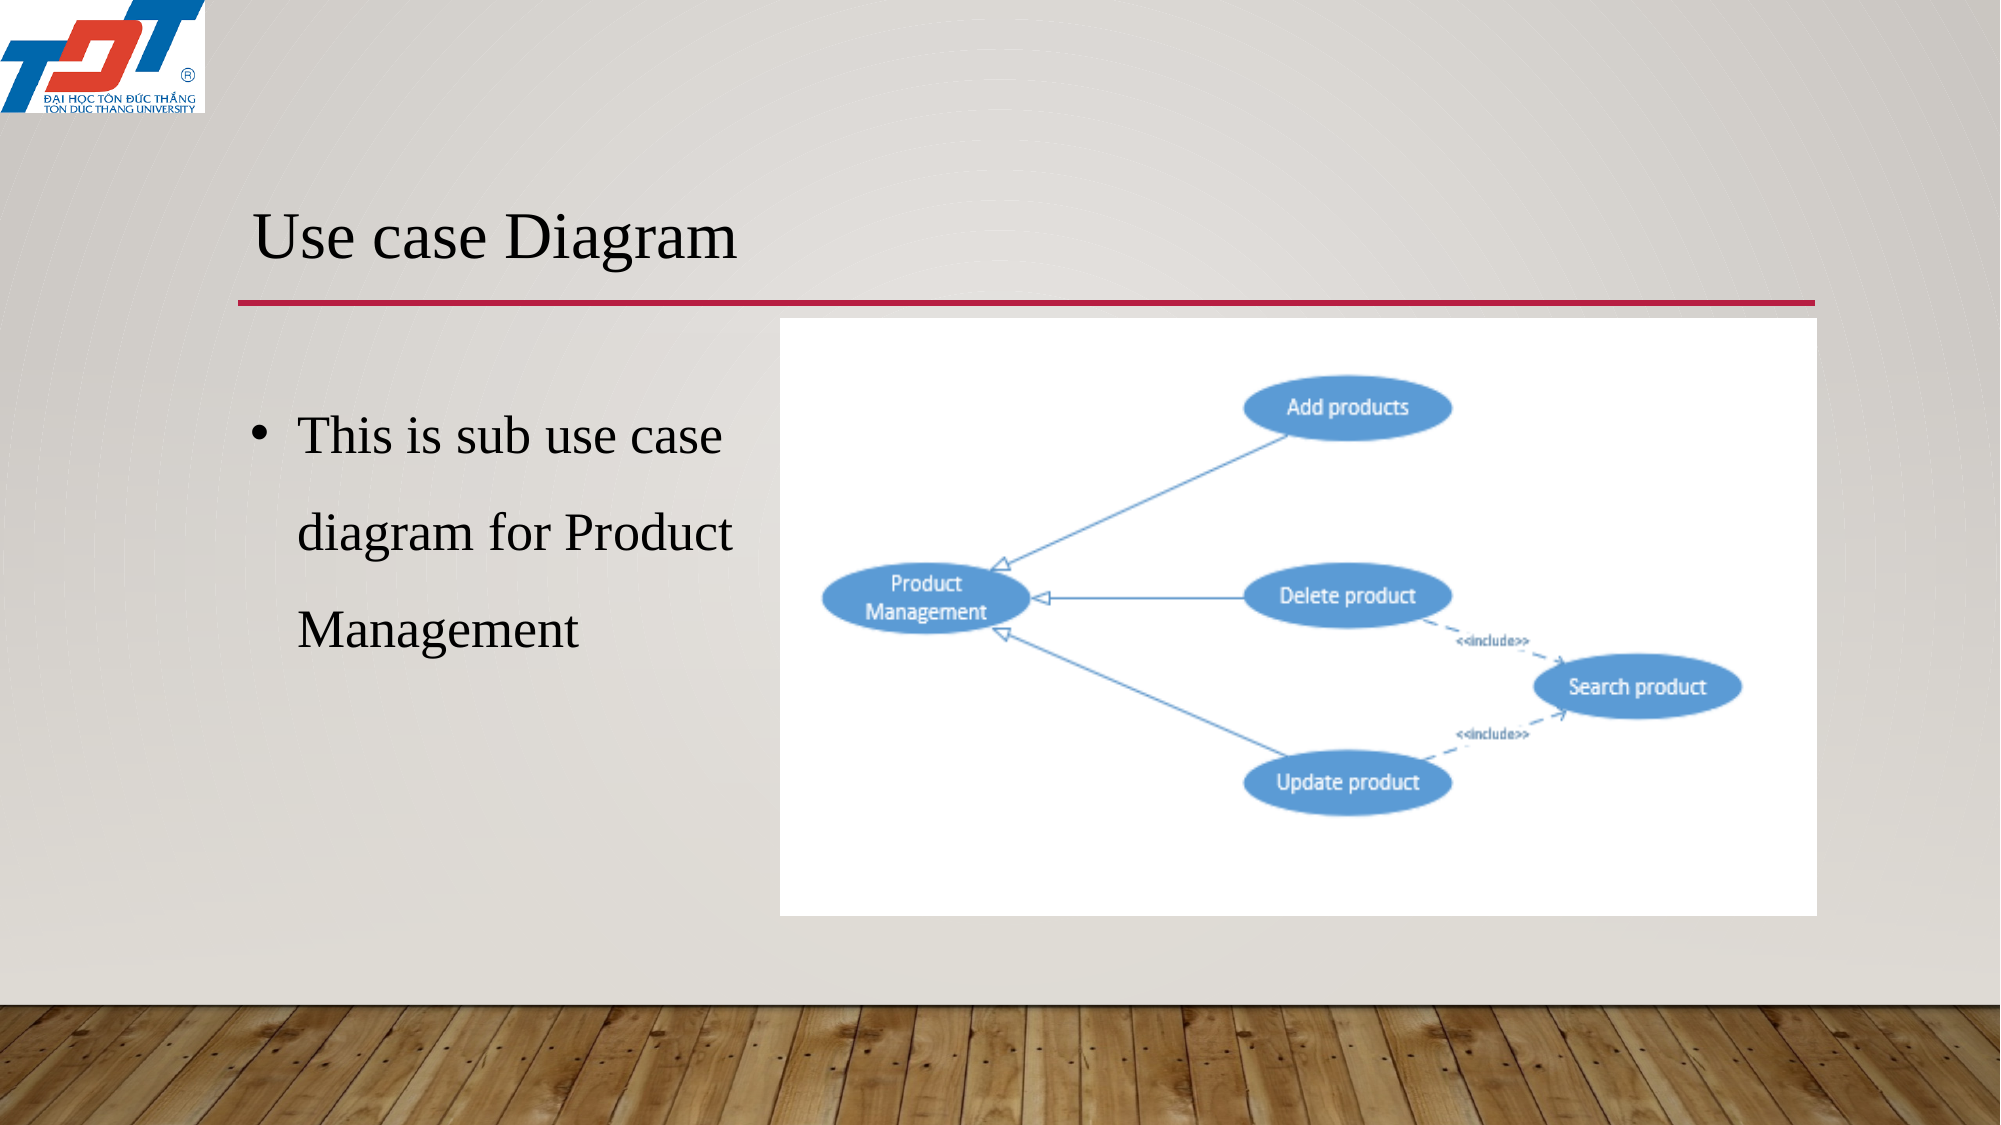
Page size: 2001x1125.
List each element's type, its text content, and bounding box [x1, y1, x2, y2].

picture [0, 0, 205, 114]
text_box Use case Diagram [237, 184, 754, 280]
picture [779, 318, 1817, 917]
text_box This is sub use case diagram for Product Management [235, 359, 779, 667]
picture [0, 1005, 2000, 1125]
